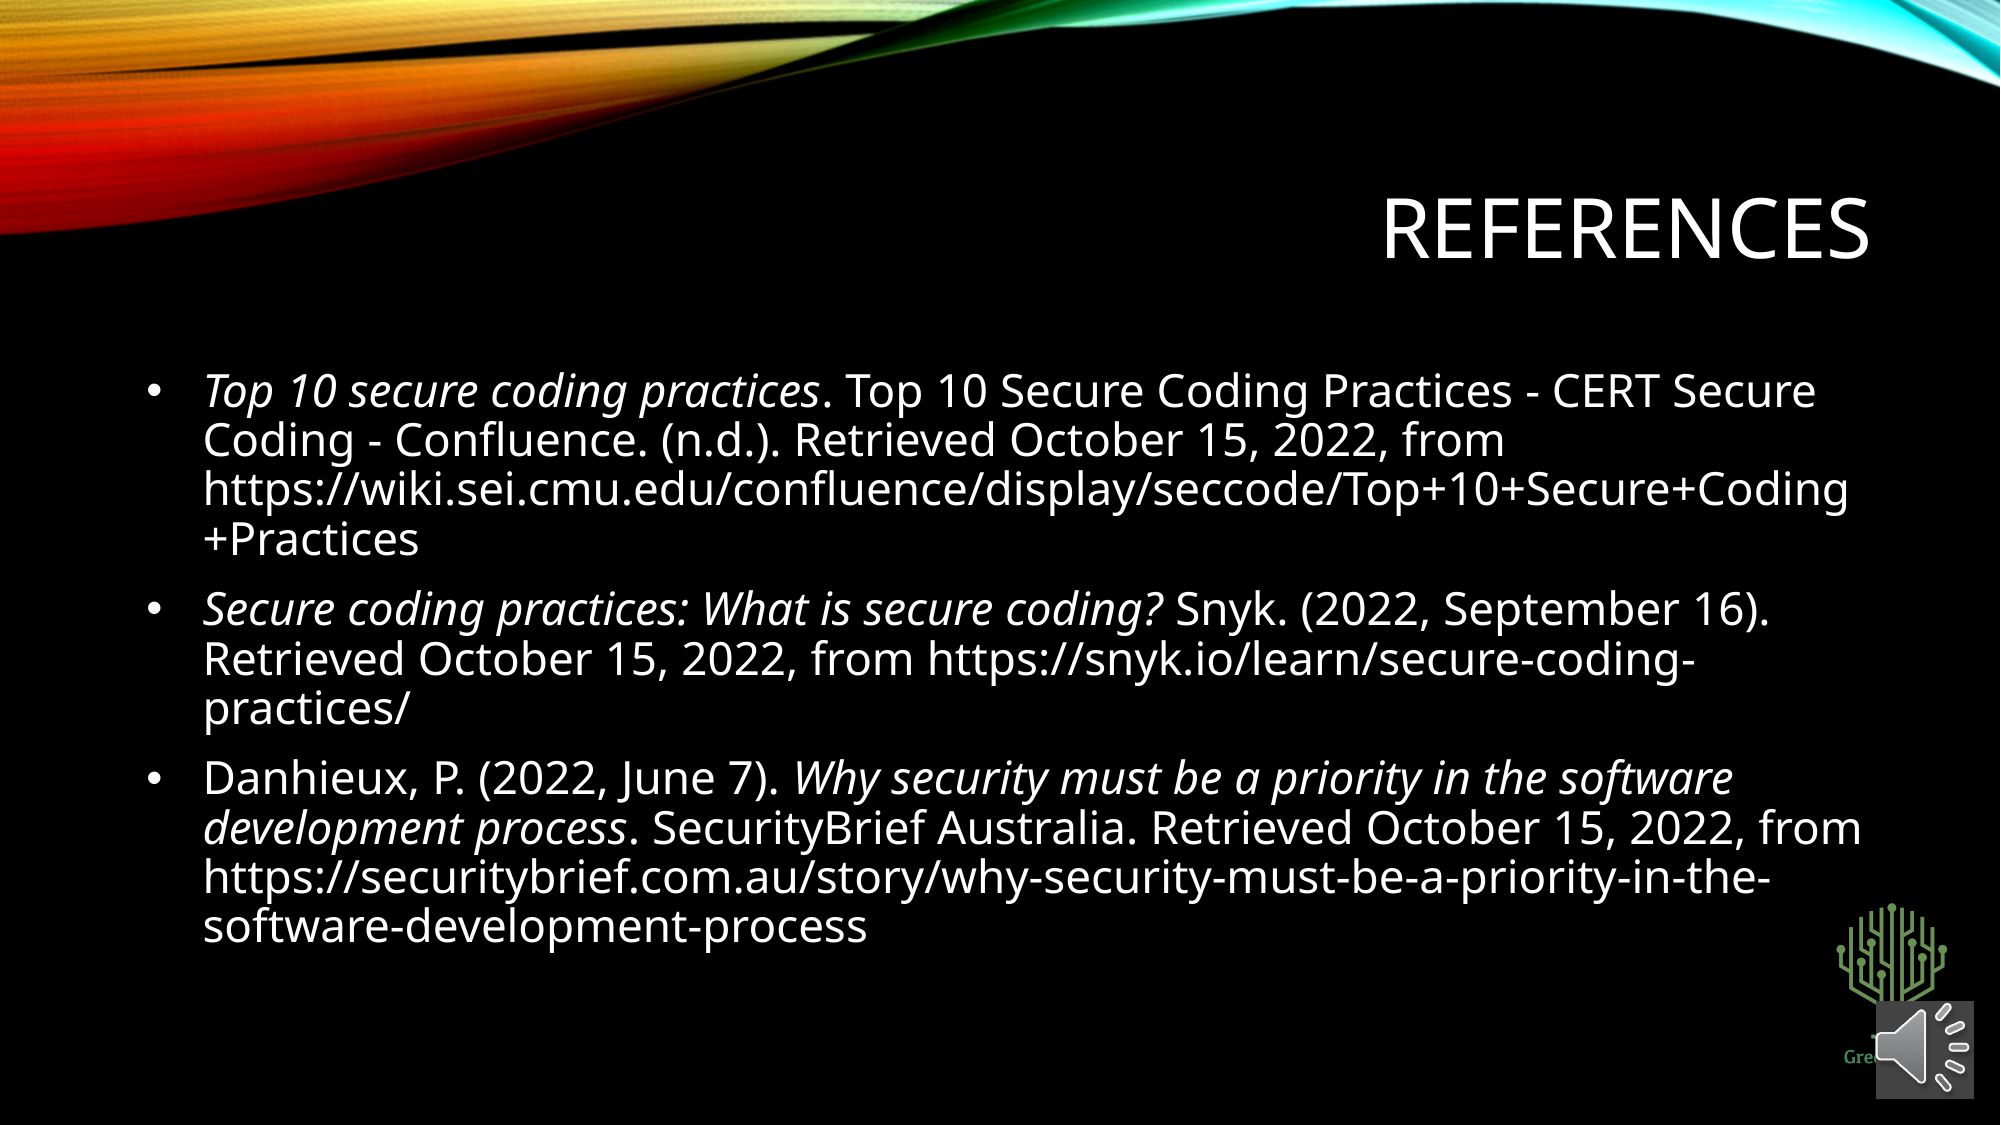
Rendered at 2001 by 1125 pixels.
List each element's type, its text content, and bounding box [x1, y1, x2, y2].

list Top 10 secure coding practices. Top 10 Secure Coding Practices - CERT Secure Coding - Confluence. (n.d.). Retrieved October 15, 2022, from https://wiki.sei.cmu.edu/confluence/display/seccode/Top+10+Secure+Coding+Practices Secure coding practices: What is secure coding? Snyk. (2022, September 16). Retrieved October 15, 2022, from https://snyk.io/learn/secure-coding-practices/ Danhieux, P. (2022, June 7). Why security must be a priority in the software development process. SecurityBrief Australia. Retrieved October 15, 2022, from https://securitybrief.com.au/story/why-security-must-be-a-priority-in-the-software-development-process [112, 360, 1888, 1021]
picture [1817, 892, 1976, 1101]
picture [0, 0, 2000, 237]
title REFERENCES [474, 125, 1888, 338]
